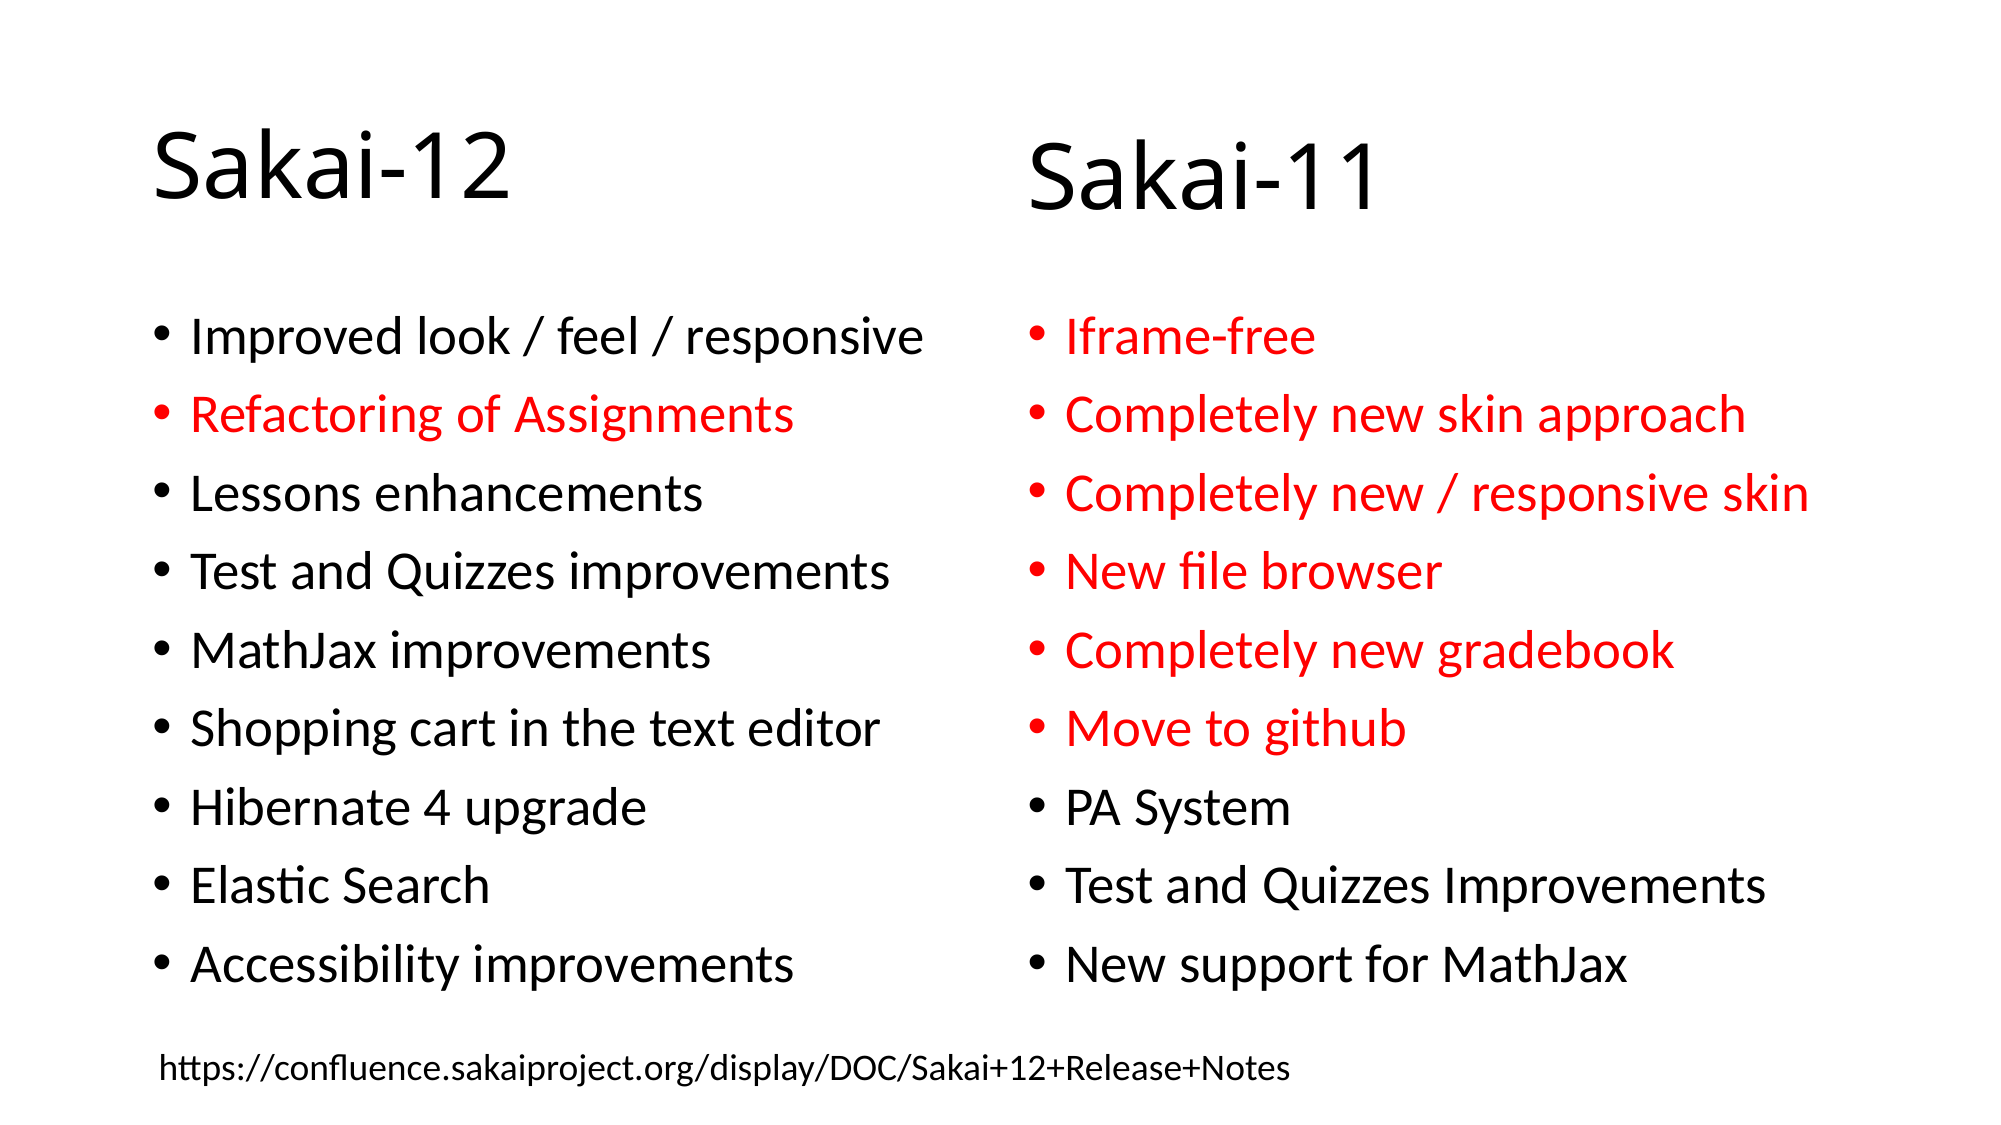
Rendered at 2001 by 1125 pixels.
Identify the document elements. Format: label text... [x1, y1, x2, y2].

text_box Sakai-11 [1012, 70, 1863, 289]
list Iframe-free Completely new skin approach Completely new / responsive skin New file browser Completely new gradebook Move to github PA System Test and Quizzes Improvements New support for MathJax [1012, 299, 1863, 1014]
text_box https://confluence.sakaiproject.org/display/DOC/Sakai+12+Release+Notes [143, 1035, 1307, 1096]
title Sakai-12 [137, 59, 988, 278]
list Improved look / feel / responsive Refactoring of Assignments Lessons enhancements Test and Quizzes improvements MathJax improvements Shopping cart in the text editor Hibernate 4 upgrade Elastic Search Accessibility improvements [137, 299, 988, 1014]
